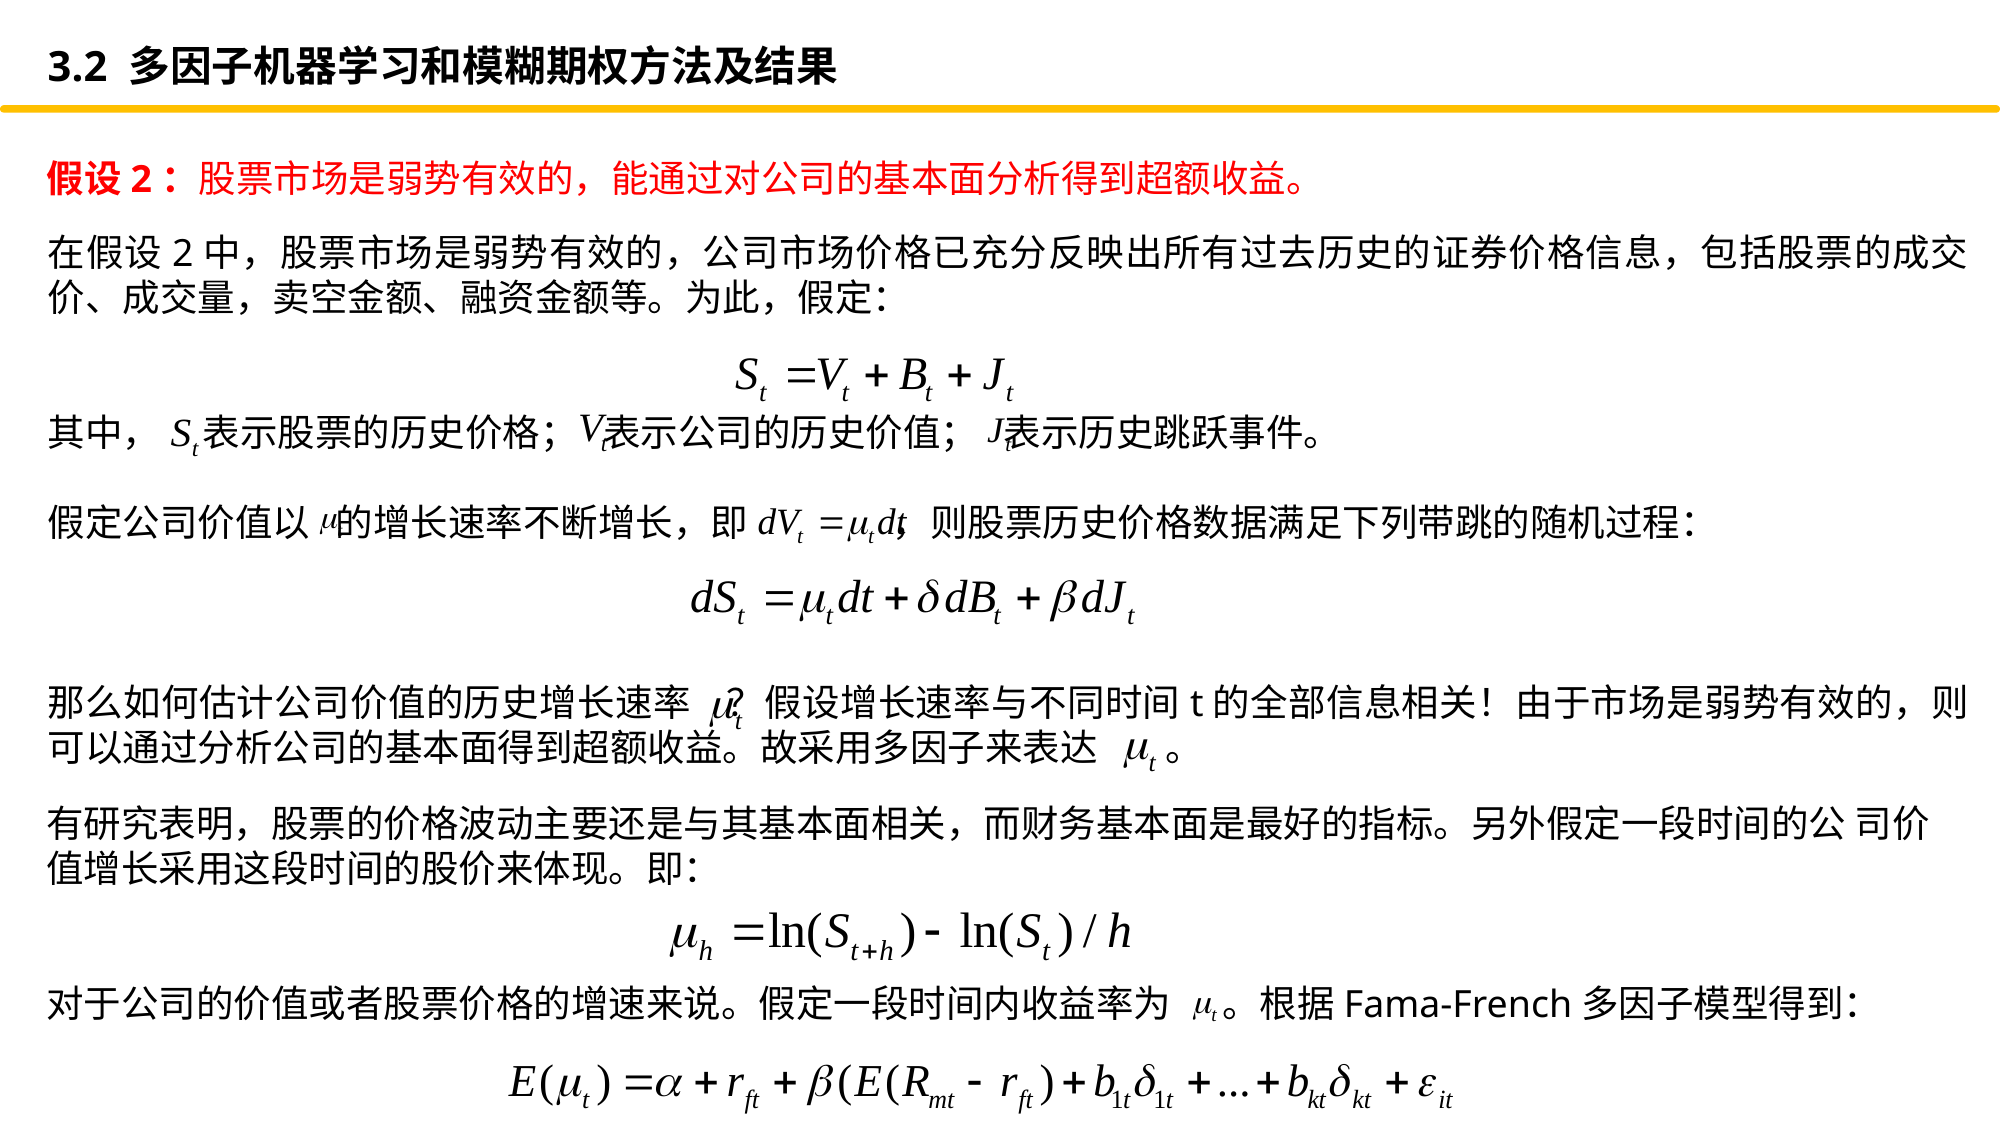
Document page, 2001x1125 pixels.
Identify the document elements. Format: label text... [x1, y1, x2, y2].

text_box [751, 496, 913, 553]
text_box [575, 400, 616, 462]
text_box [700, 673, 754, 741]
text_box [1114, 714, 1168, 782]
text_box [659, 897, 1142, 973]
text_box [500, 1050, 1459, 1125]
text_box 在假设2中，股票市场是弱势有效的，公司市场价格已充分反映出所有过去历史的证券价格信息，包括股票的成交价、成交量，卖空金额、融资金额等。为此，假定： 其中， 表示股票的历史价格； 表示公司的历史价值； 表示历史跳跃事件。 假定公司价值以 的增长速率不断增长，即 ，则股票历史价格数据满足下列带跳的随机过程： 那么如何估计公司价值的历史增长速率 ？假设增长速率与不同时间t的全部信息相关！由于市场是弱势有效的，则可以通过分析公司的基本面得到超额收益。故采用多因子来表达 。 [32, 221, 1984, 776]
text_box [1033, 105, 2000, 113]
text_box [313, 496, 351, 545]
text_box [0, 105, 33, 113]
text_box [979, 405, 1021, 461]
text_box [727, 342, 1021, 413]
text_box 有研究表明，股票的价格波动主要还是与其基本面相关，而财务基本面是最好的指标。另外假定一段时间的公 司价 值增长采用这段时间的股价来体现。即： 对于公司的价值或者股票价格的增速来说。假定一段时间内收益率为 。根据Fama-French多因子模型得到： [0, 792, 1984, 1078]
text_box 3.2 多因子机器学习和模糊期权方法及结果 [33, 32, 1033, 147]
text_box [682, 566, 1142, 637]
text_box 假设2：股票市场是弱势有效的，能通过对公司的基本面分析得到超额收益。 [46, 132, 1920, 200]
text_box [1185, 979, 1226, 1031]
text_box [163, 405, 209, 467]
